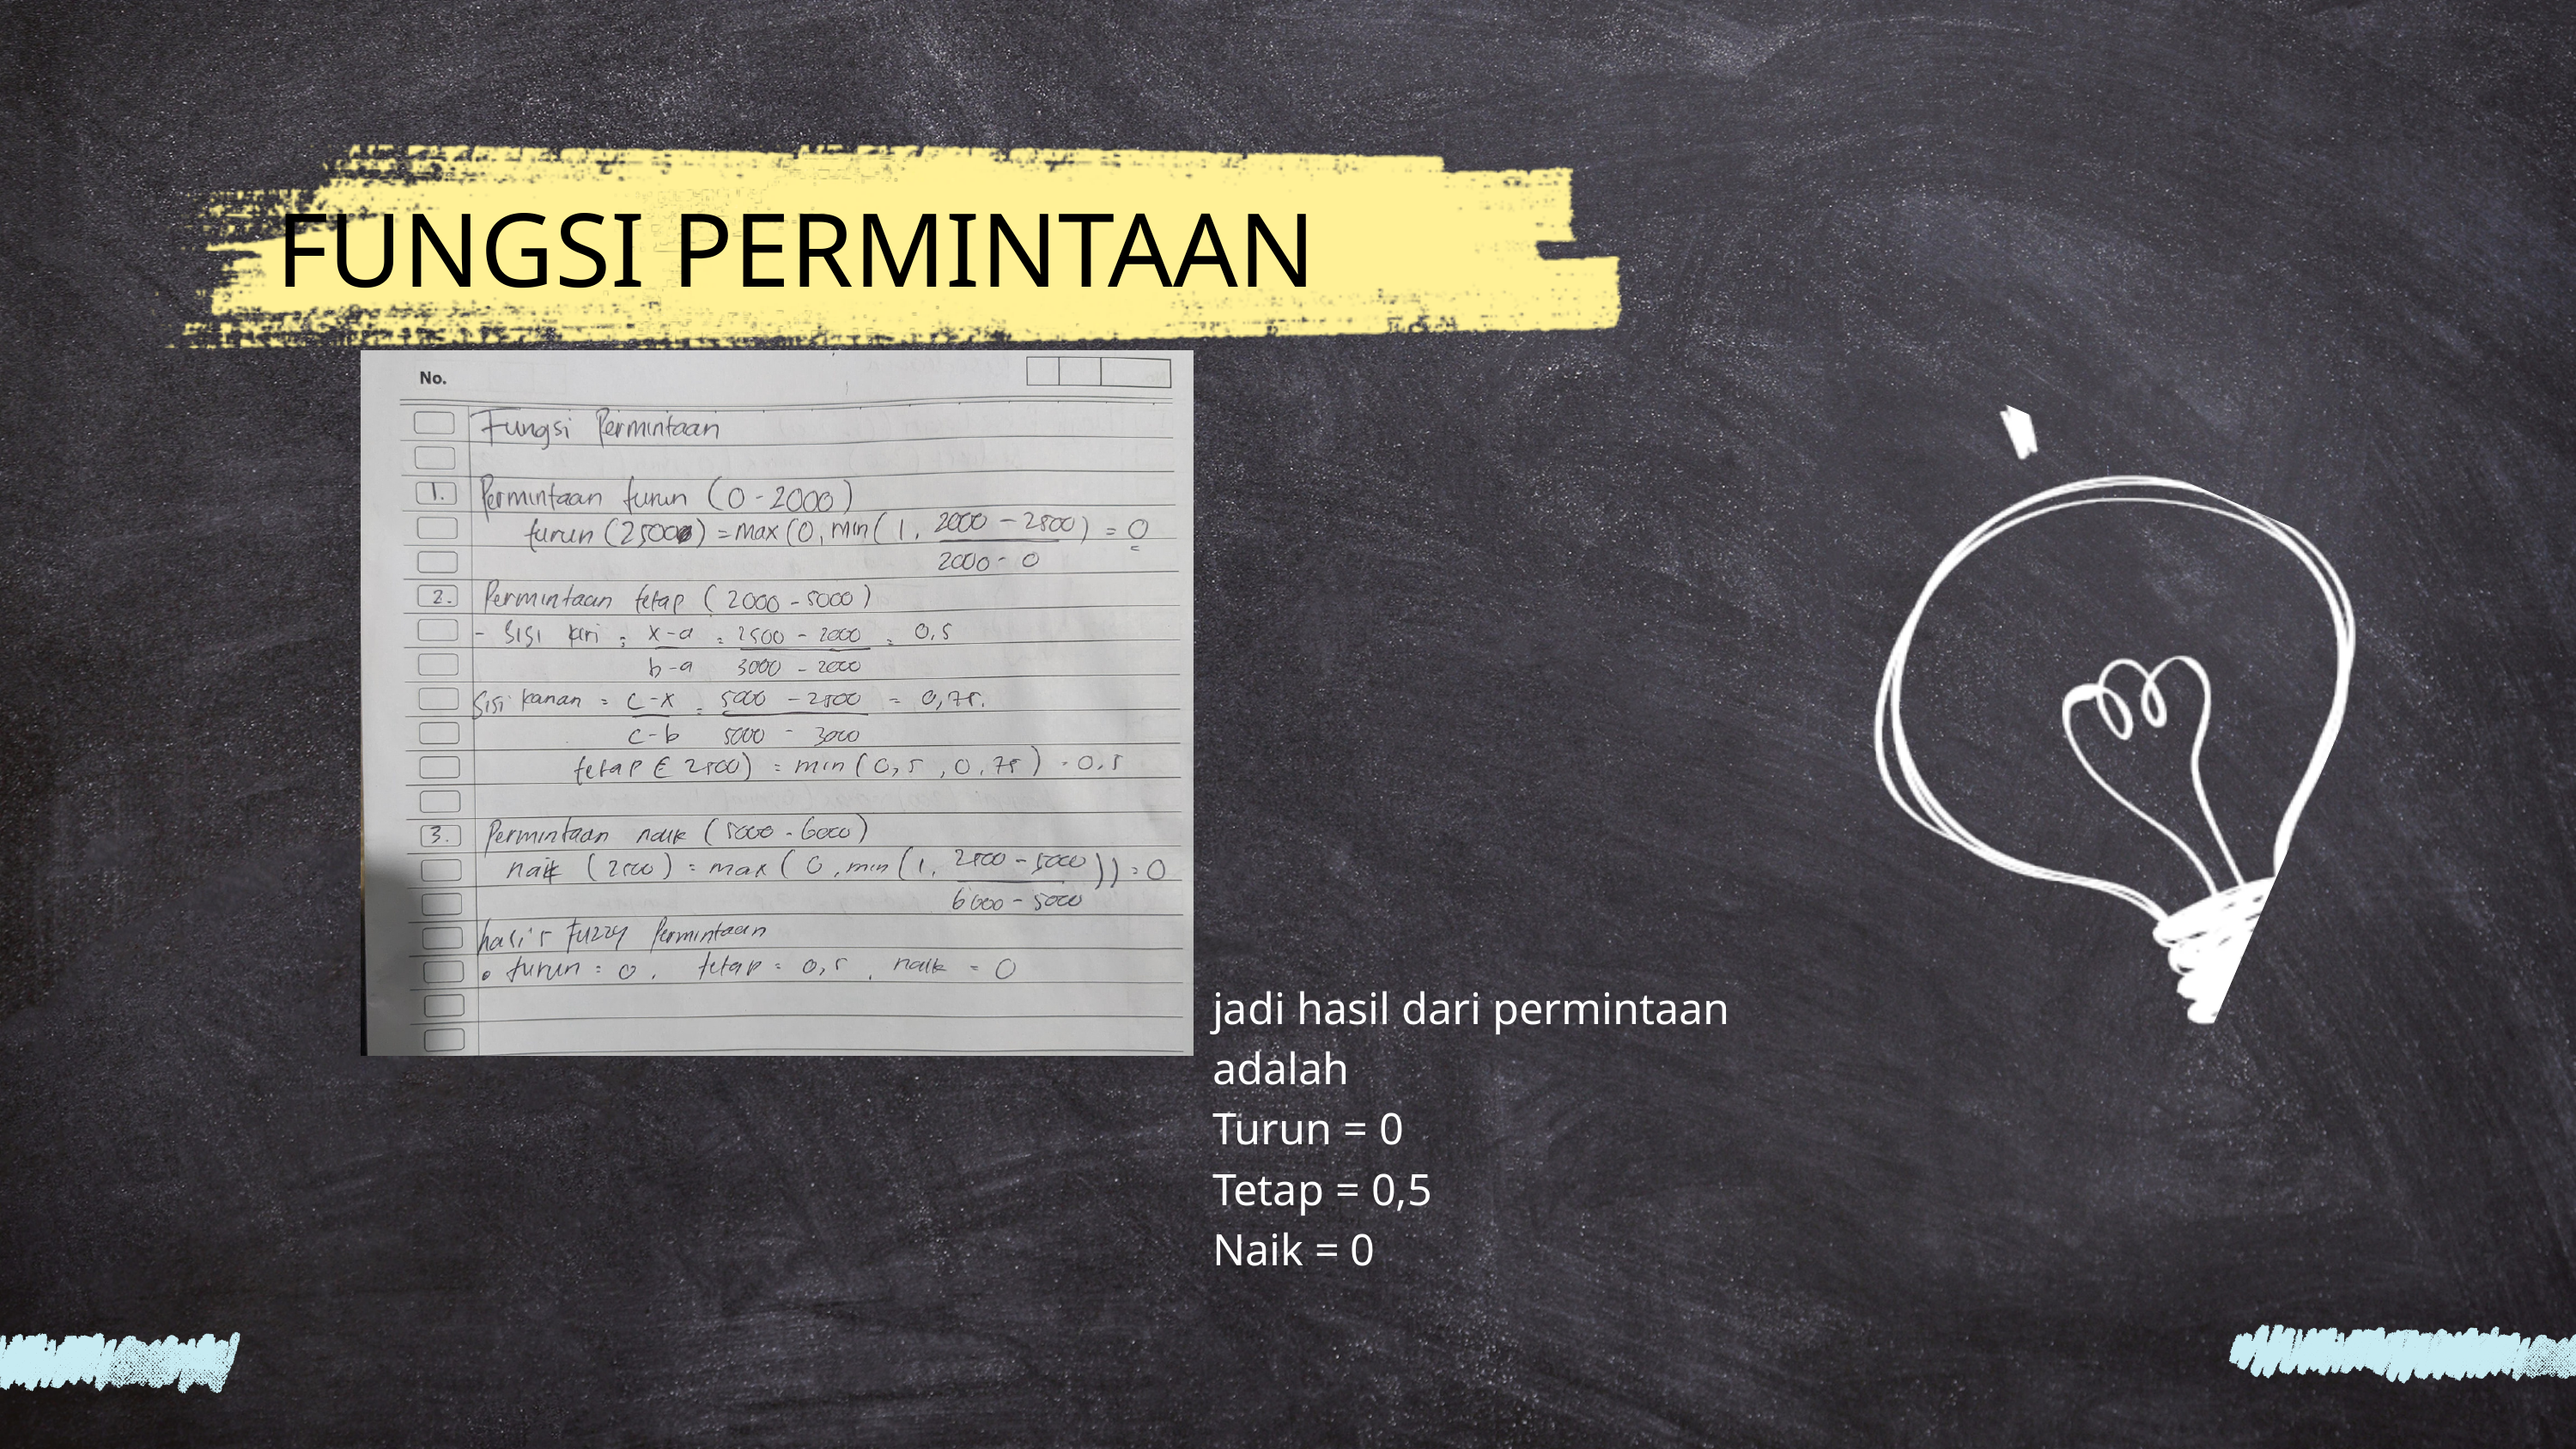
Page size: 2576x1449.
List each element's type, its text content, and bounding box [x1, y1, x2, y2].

text_box [2364, 1329, 2576, 1384]
text_box [593, 308, 1625, 351]
text_box [593, 144, 1625, 195]
text_box [2228, 1324, 2500, 1379]
text_box [144, 144, 593, 351]
text_box [1773, 393, 2406, 1056]
text_box [0, 0, 2576, 1449]
text_box [0, 1329, 240, 1394]
text_box FUNGSI PERMINTAAN [276, 195, 1774, 308]
text_box [361, 350, 1194, 1056]
text_box jadi hasil dari permintaan adalah Turun = 0 Tetap = 0,5 Naik = 0 [1212, 972, 1874, 1275]
